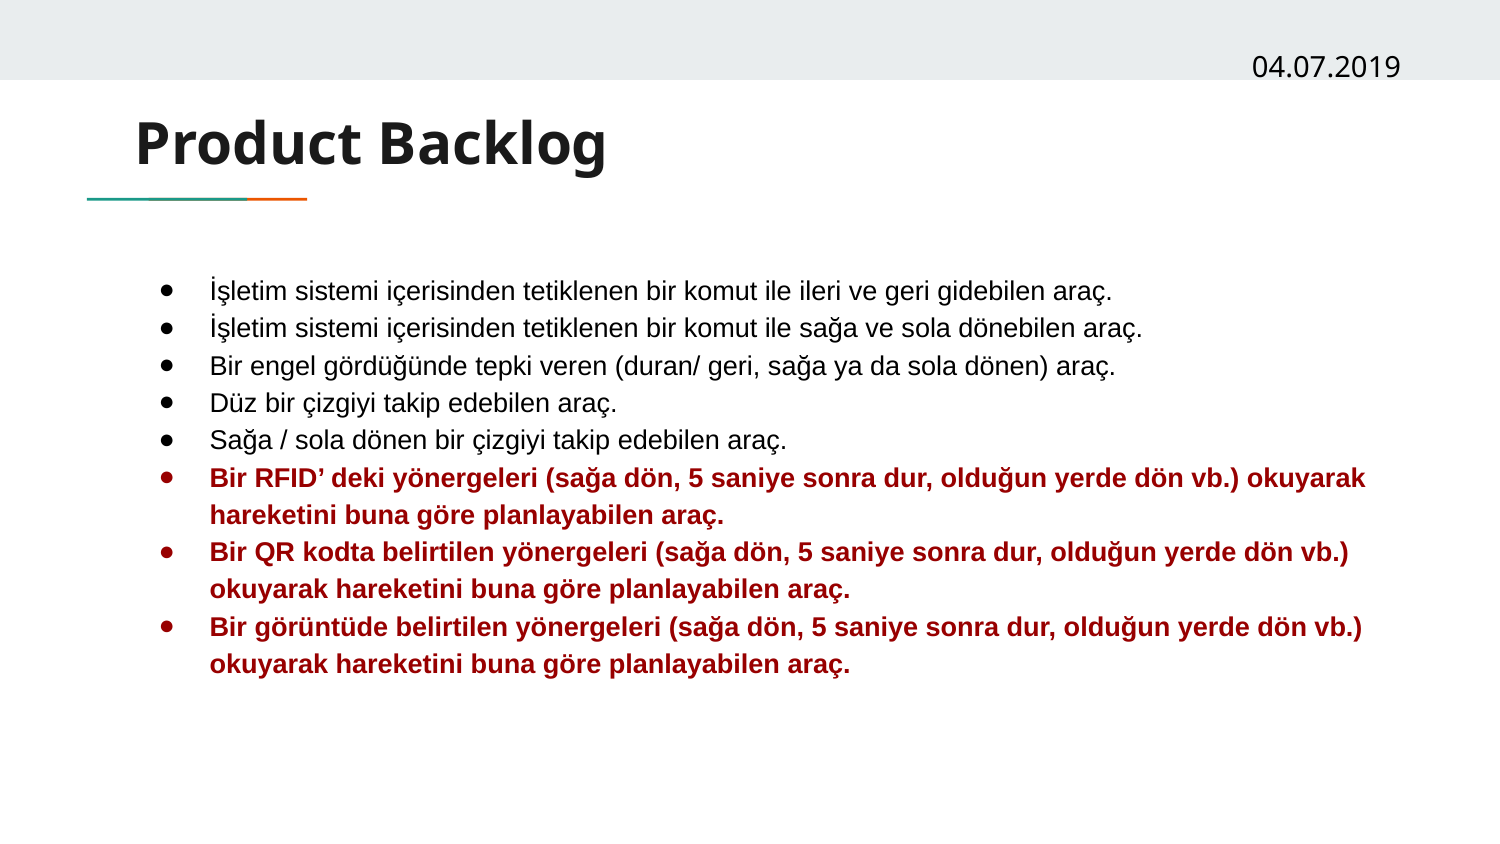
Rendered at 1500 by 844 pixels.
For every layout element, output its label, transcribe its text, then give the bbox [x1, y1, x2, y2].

title Product Backlog [119, 91, 1381, 180]
list İşletim sistemi içerisinden tetiklenen bir komut ile ileri ve geri gidebilen araç. İşletim sistemi içerisinden tetiklenen bir komut ile sağa ve sola dönebilen araç. Bir engel gördüğünde tepki veren (duran/ geri, sağa ya da sola dönen) araç. Düz bir çizgiyi takip edebilen araç. Sağa / sola dönen bir çizgiyi takip edebilen araç. Bir RFID’ deki yönergeleri (sağa dön, 5 saniye sonra dur, olduğun yerde dön vb.) okuyarak hareketini buna göre planlayabilen araç. Bir QR kodta belirtilen yönergeleri (sağa dön, 5 saniye sonra dur, olduğun yerde dön vb.) okuyarak hareketini buna göre planlayabilen araç. Bir görüntüde belirtilen yönergeleri (sağa dön, 5 saniye sonra dur, olduğun yerde dön vb.) okuyarak hareketini buna göre planlayabilen araç. [119, 253, 1381, 680]
text_box 04.07.2019 [1236, 33, 1449, 78]
